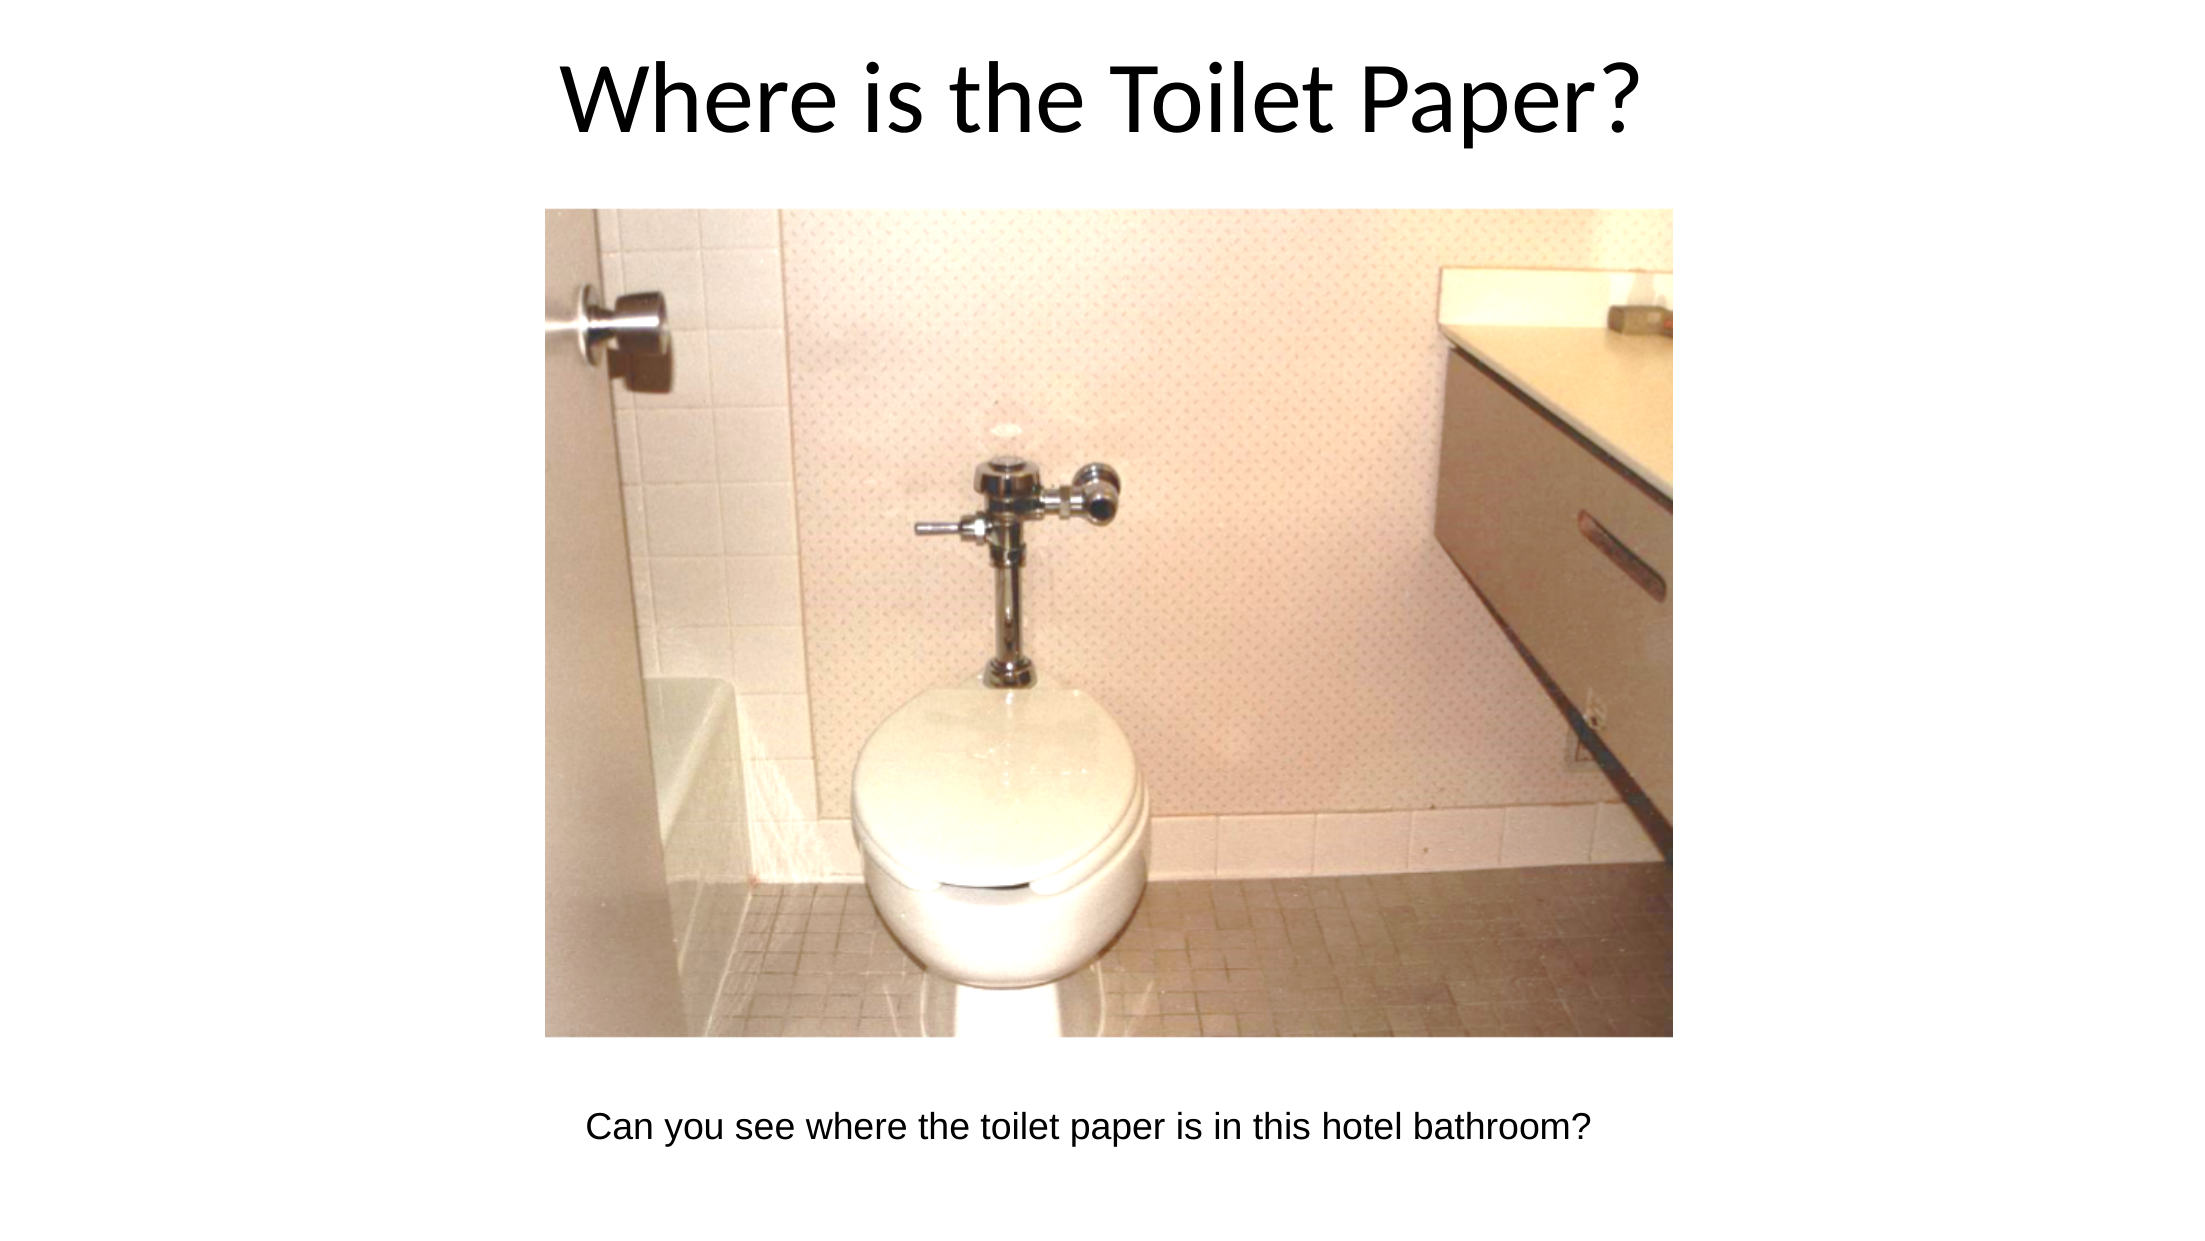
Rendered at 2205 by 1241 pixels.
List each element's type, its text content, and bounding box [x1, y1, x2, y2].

picture [545, 206, 1673, 1039]
title Where is the Toilet Paper? [110, 22, 2095, 284]
text_box Can you see where the toilet paper is in this hotel bathroom? [570, 1094, 1606, 1152]
